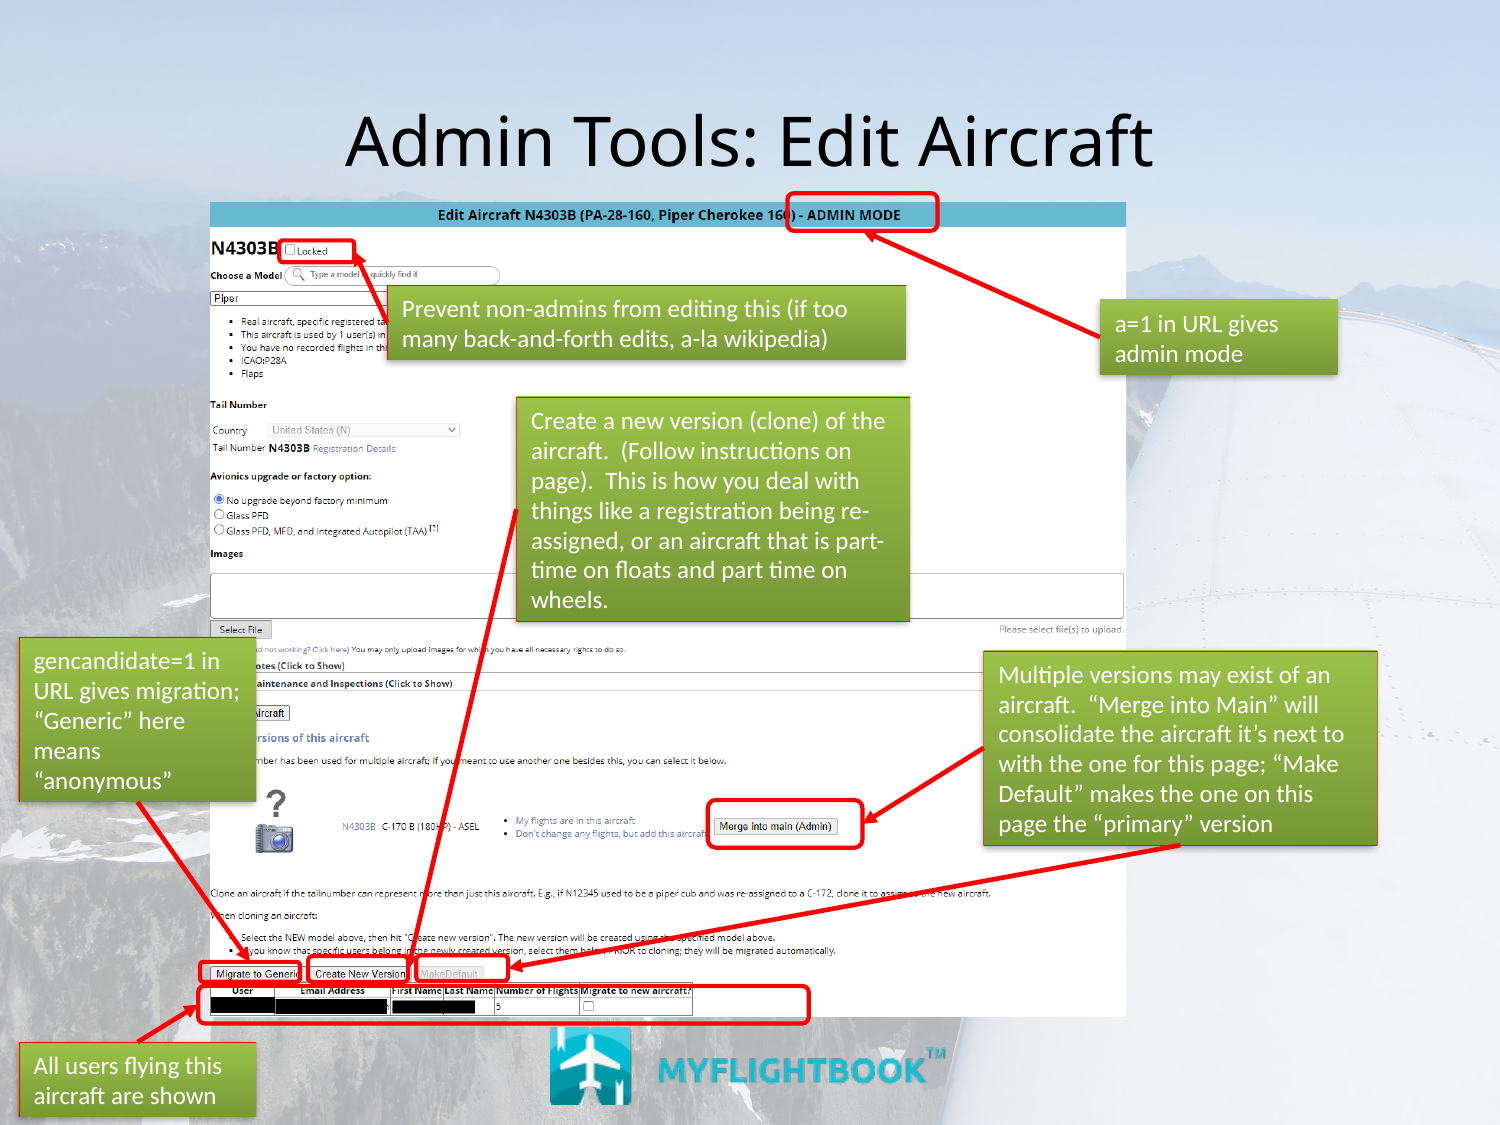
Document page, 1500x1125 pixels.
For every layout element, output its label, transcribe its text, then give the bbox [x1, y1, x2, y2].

picture [550, 1027, 950, 1105]
text_box [202, 1016, 805, 1026]
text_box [862, 749, 984, 825]
text_box gencandidate=1 in URL gives migration; “Generic” here means “anonymous” [18, 637, 204, 802]
text_box Multiple versions may exist of an aircraft. “Merge into Main” will consolidate the aircraft it’s next to with the one for this page; “Make Default” makes the one on this page the “primary” version [1132, 650, 1378, 846]
text_box [785, 191, 940, 201]
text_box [354, 251, 388, 324]
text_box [137, 803, 251, 963]
text_box All users flying this aircraft are shown [18, 1042, 257, 1117]
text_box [137, 1004, 199, 1043]
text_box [862, 230, 1101, 339]
text_box [196, 983, 204, 1012]
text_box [507, 847, 1181, 969]
text_box [197, 969, 204, 984]
text_box a=1 in URL gives admin mode [1132, 299, 1338, 375]
title Admin Tools: Edit Aircraft [75, 45, 1425, 233]
picture [209, 202, 1127, 1017]
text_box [407, 510, 517, 970]
